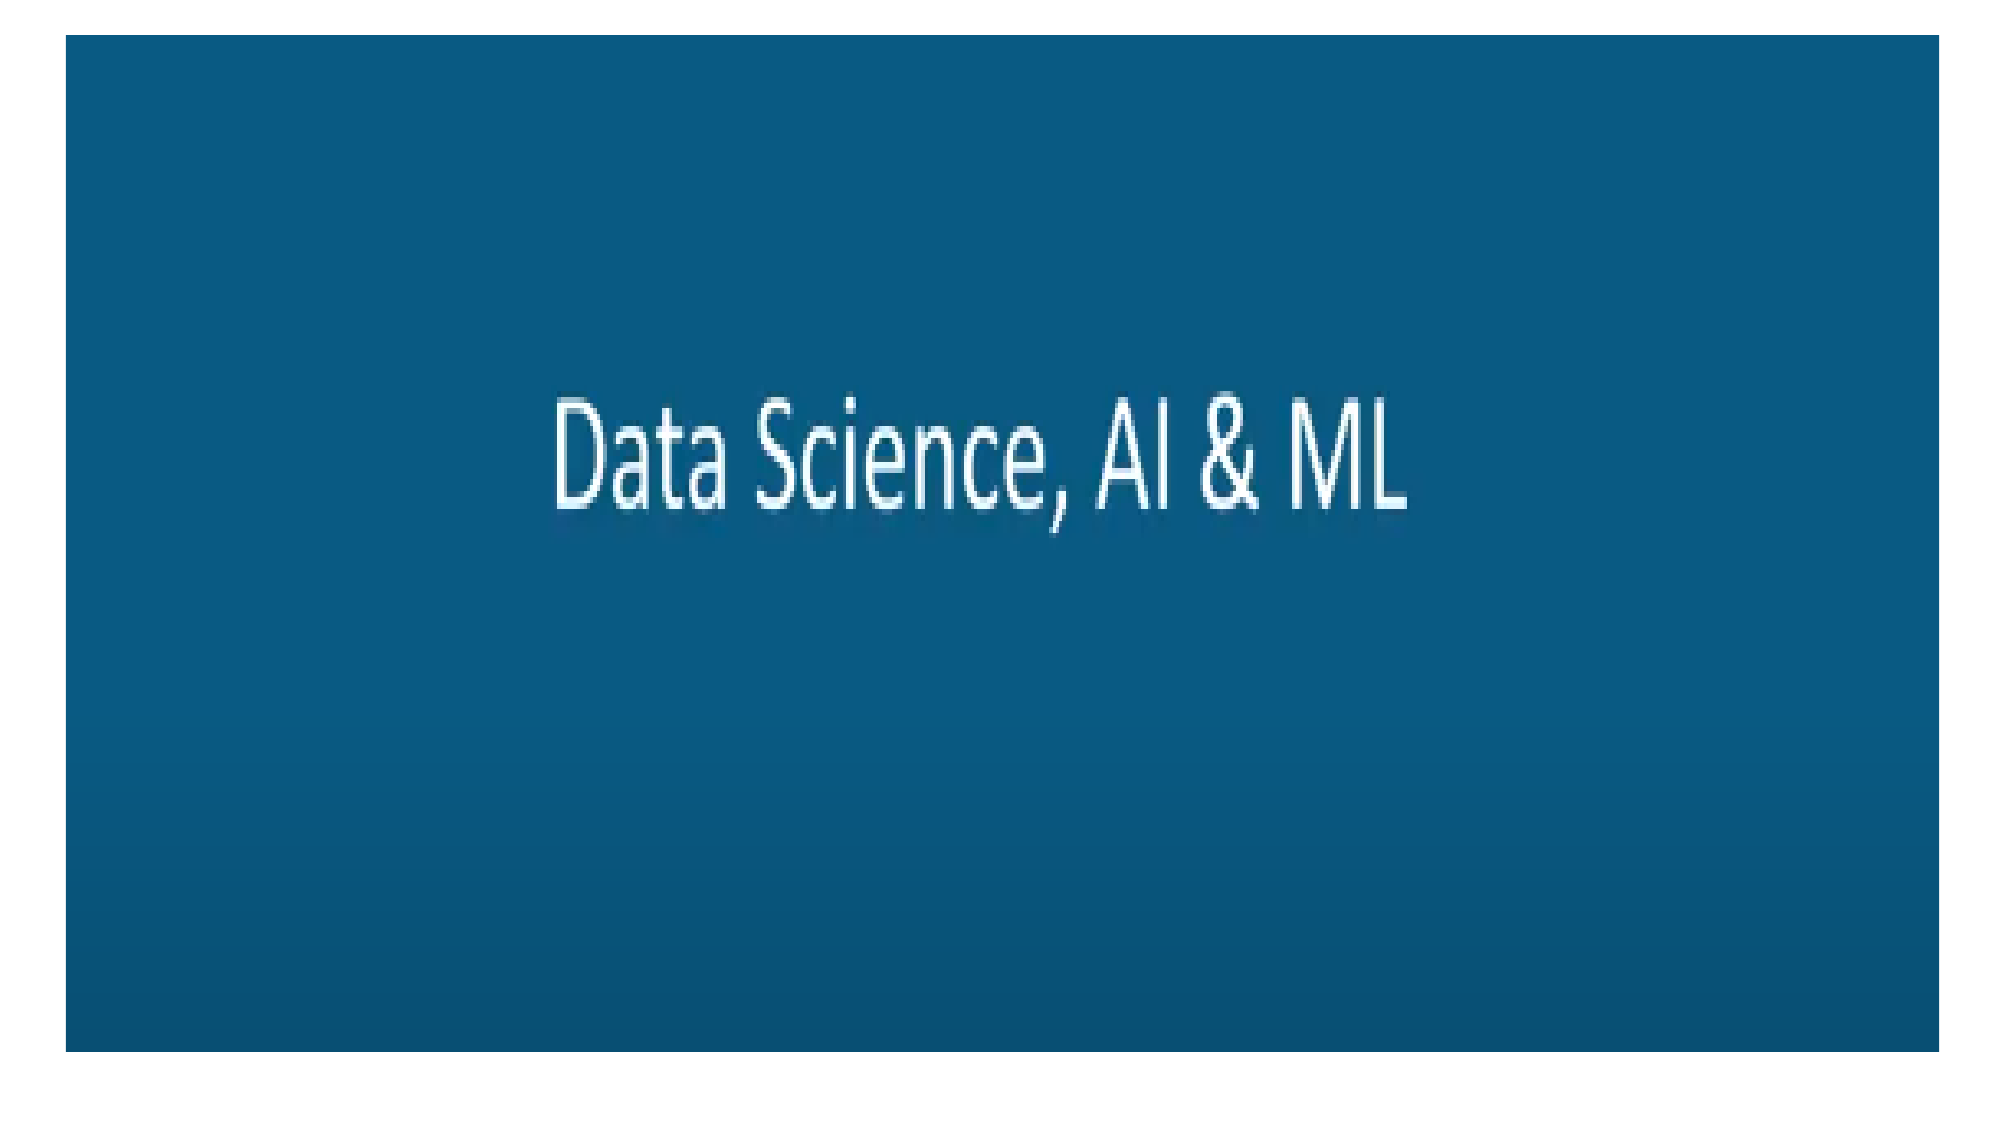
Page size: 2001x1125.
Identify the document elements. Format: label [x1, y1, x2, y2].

list [65, 35, 1940, 1052]
